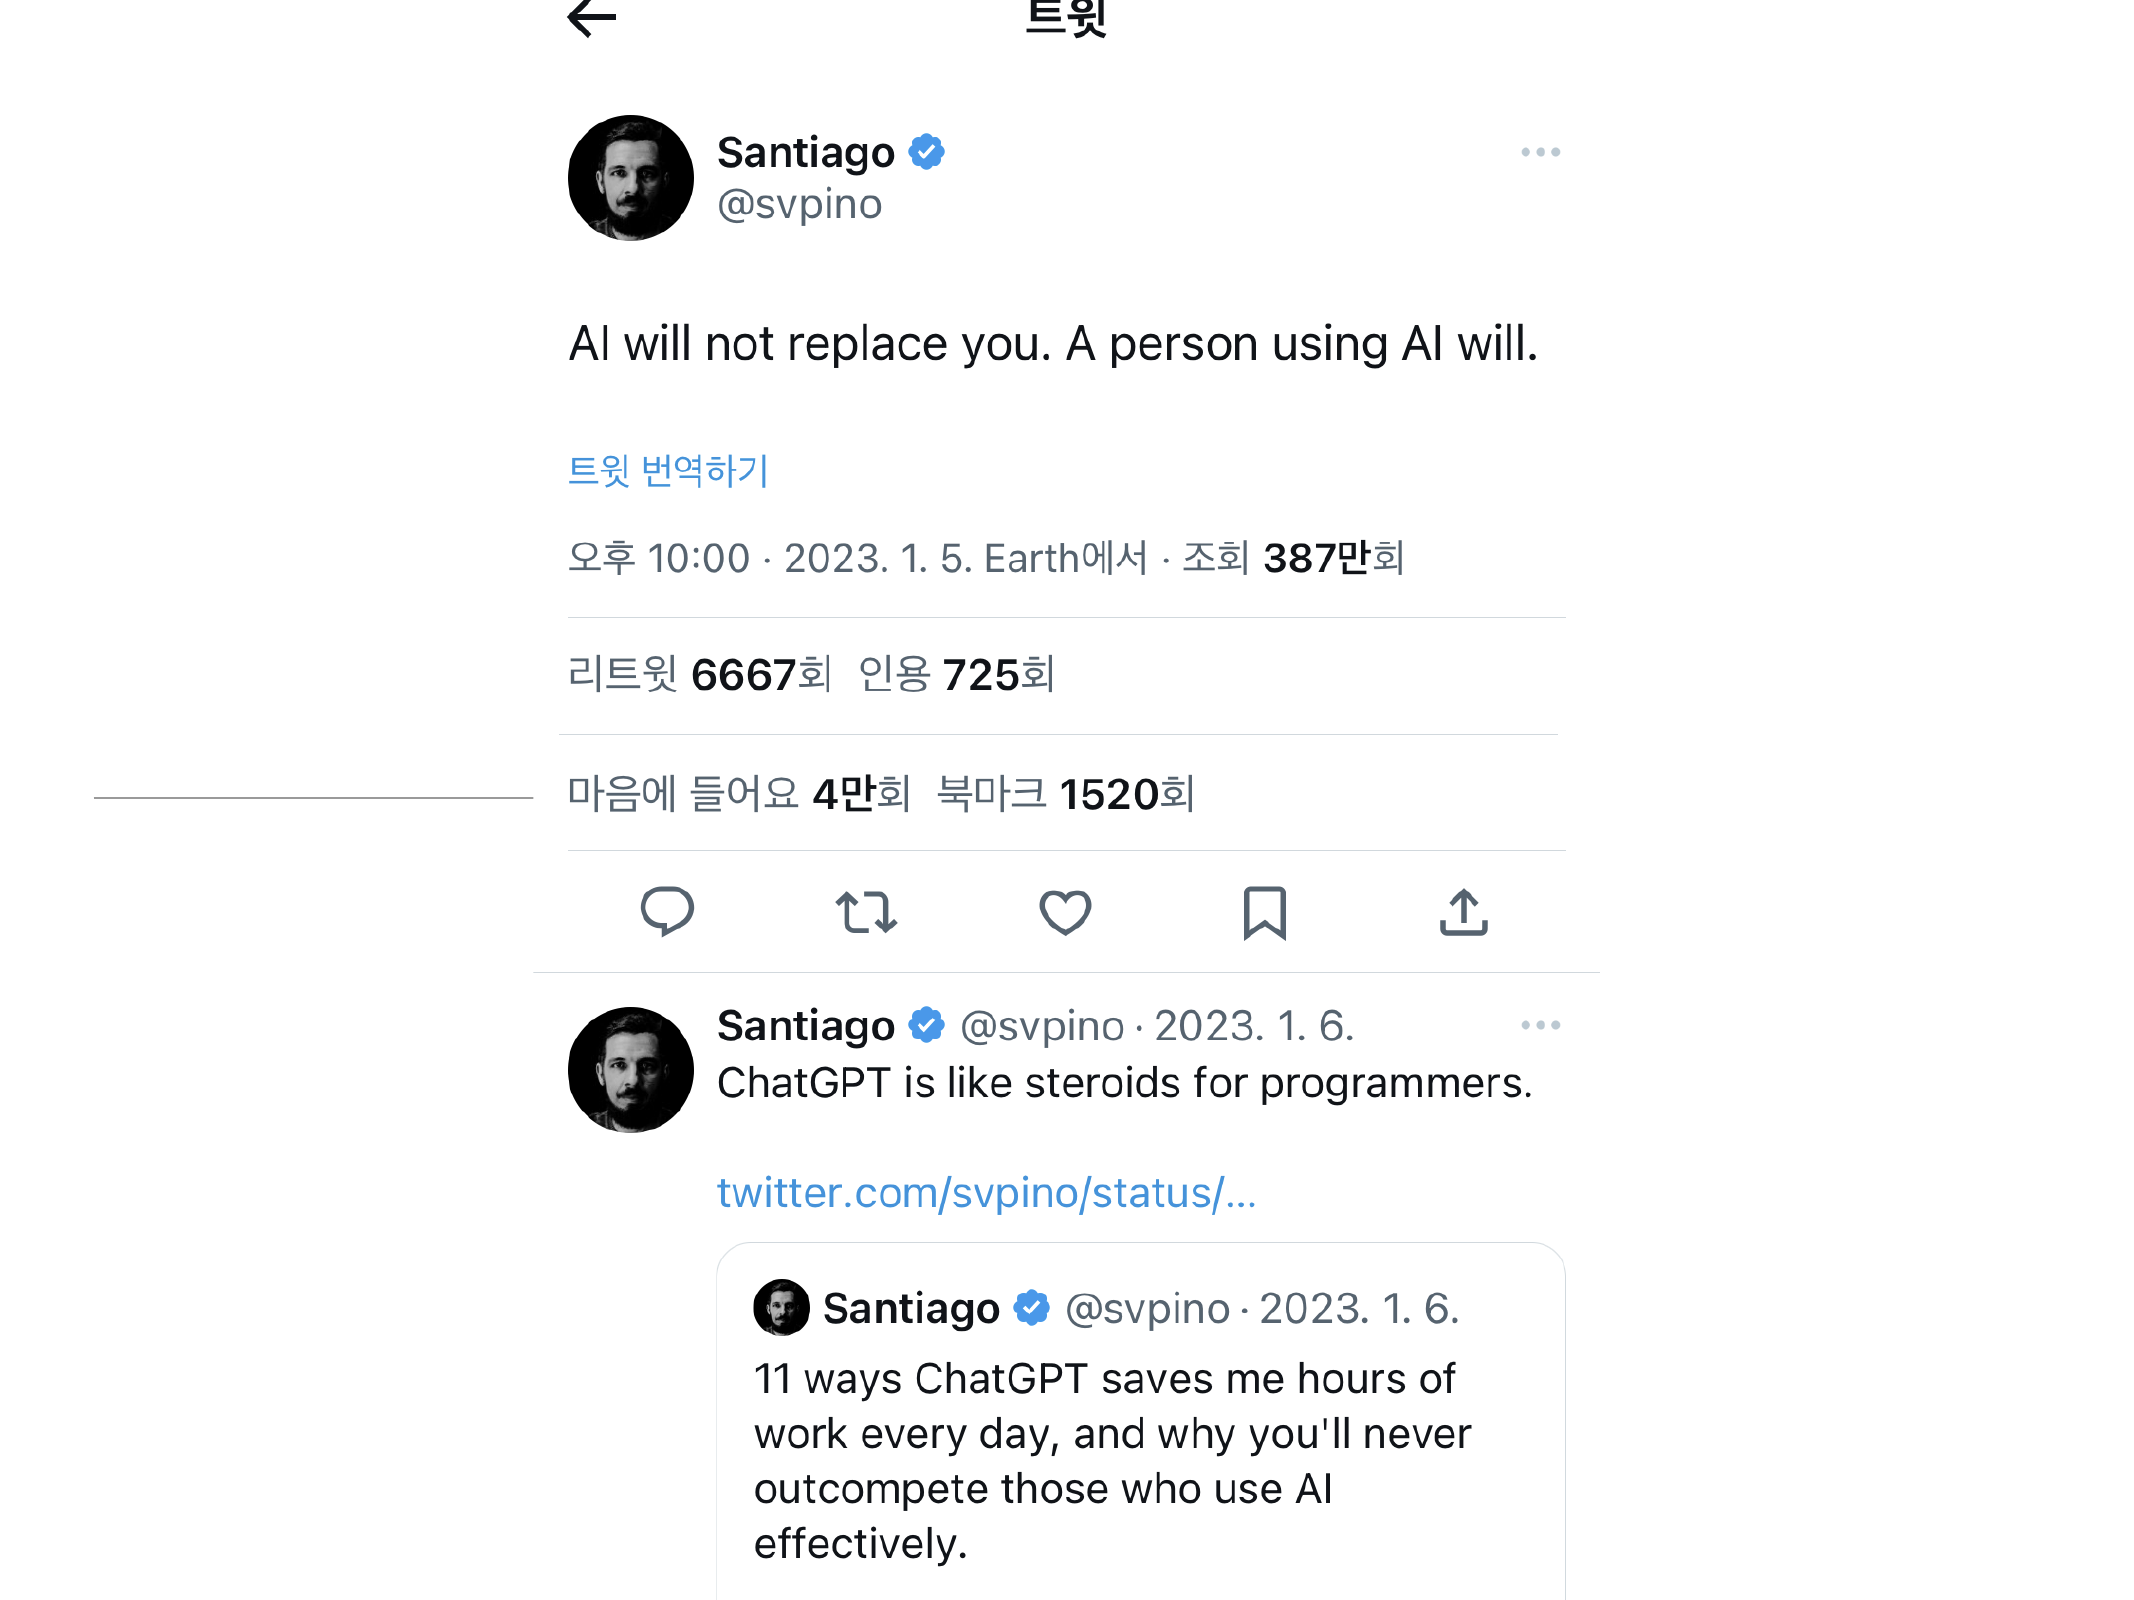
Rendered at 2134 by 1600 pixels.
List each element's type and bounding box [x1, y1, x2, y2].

picture [533, 0, 1601, 1600]
